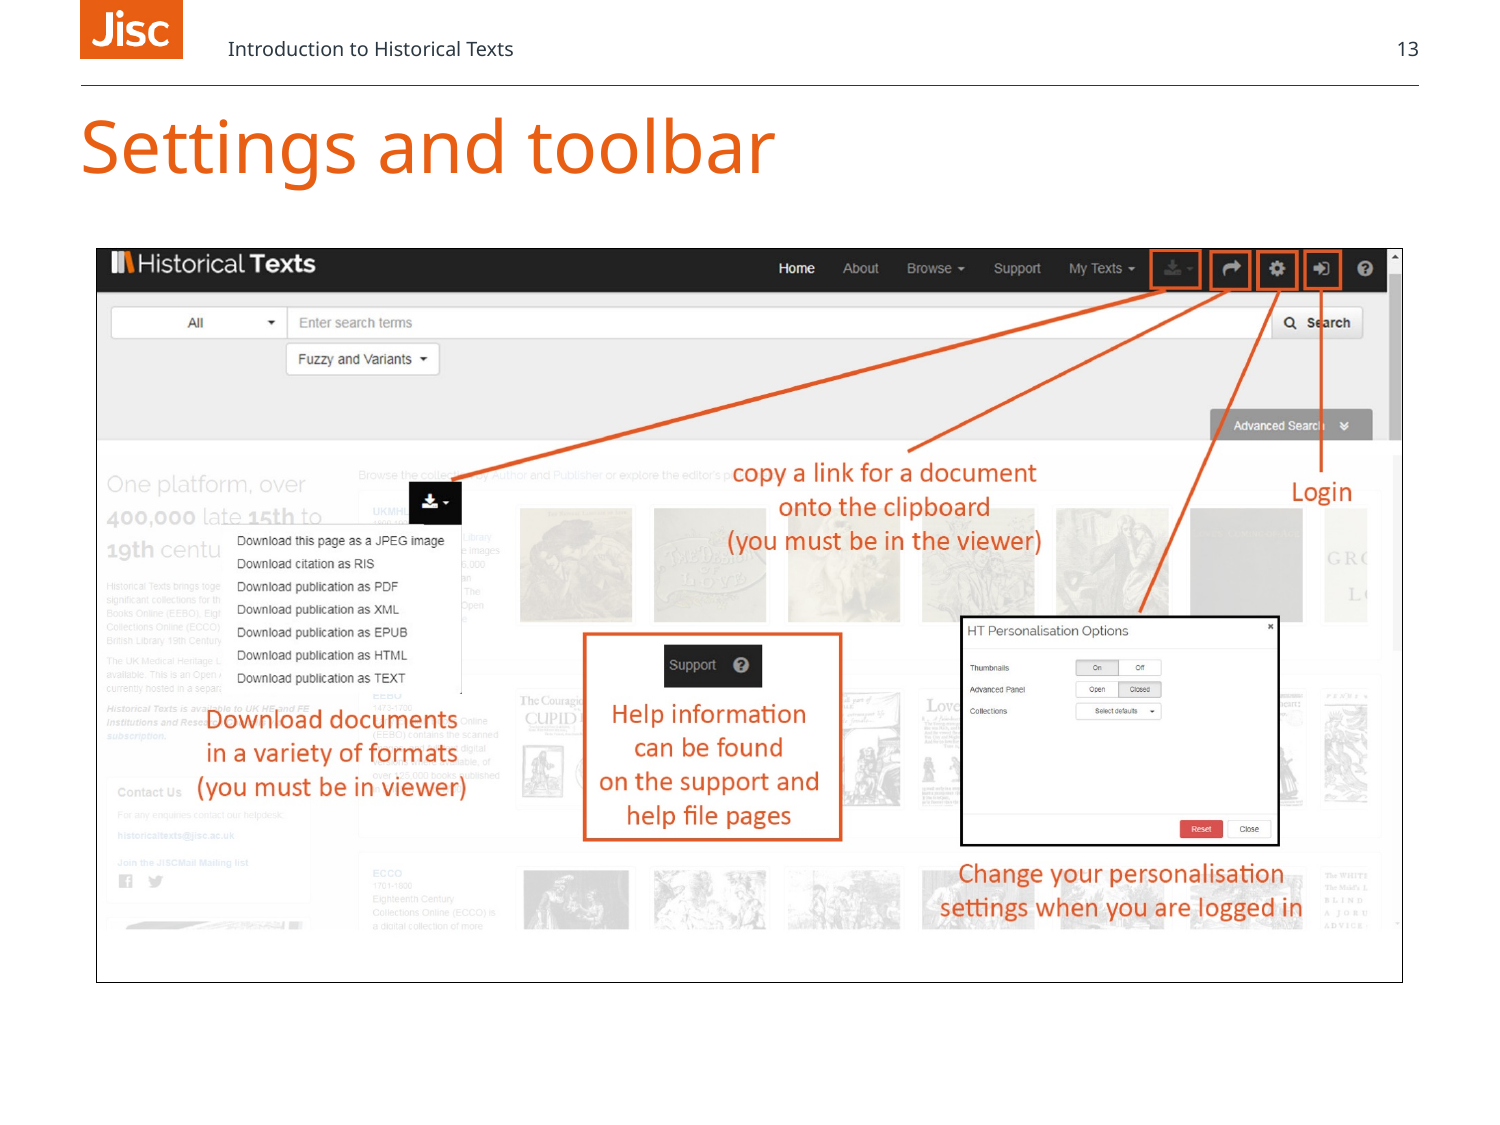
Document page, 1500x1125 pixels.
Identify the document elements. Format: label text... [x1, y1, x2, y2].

footer Introduction to Historical Texts [228, 39, 1102, 64]
title Settings and toolbar [80, 85, 1301, 276]
slide_number 13 [1338, 39, 1420, 64]
picture [96, 247, 1404, 983]
picture [80, 0, 183, 59]
